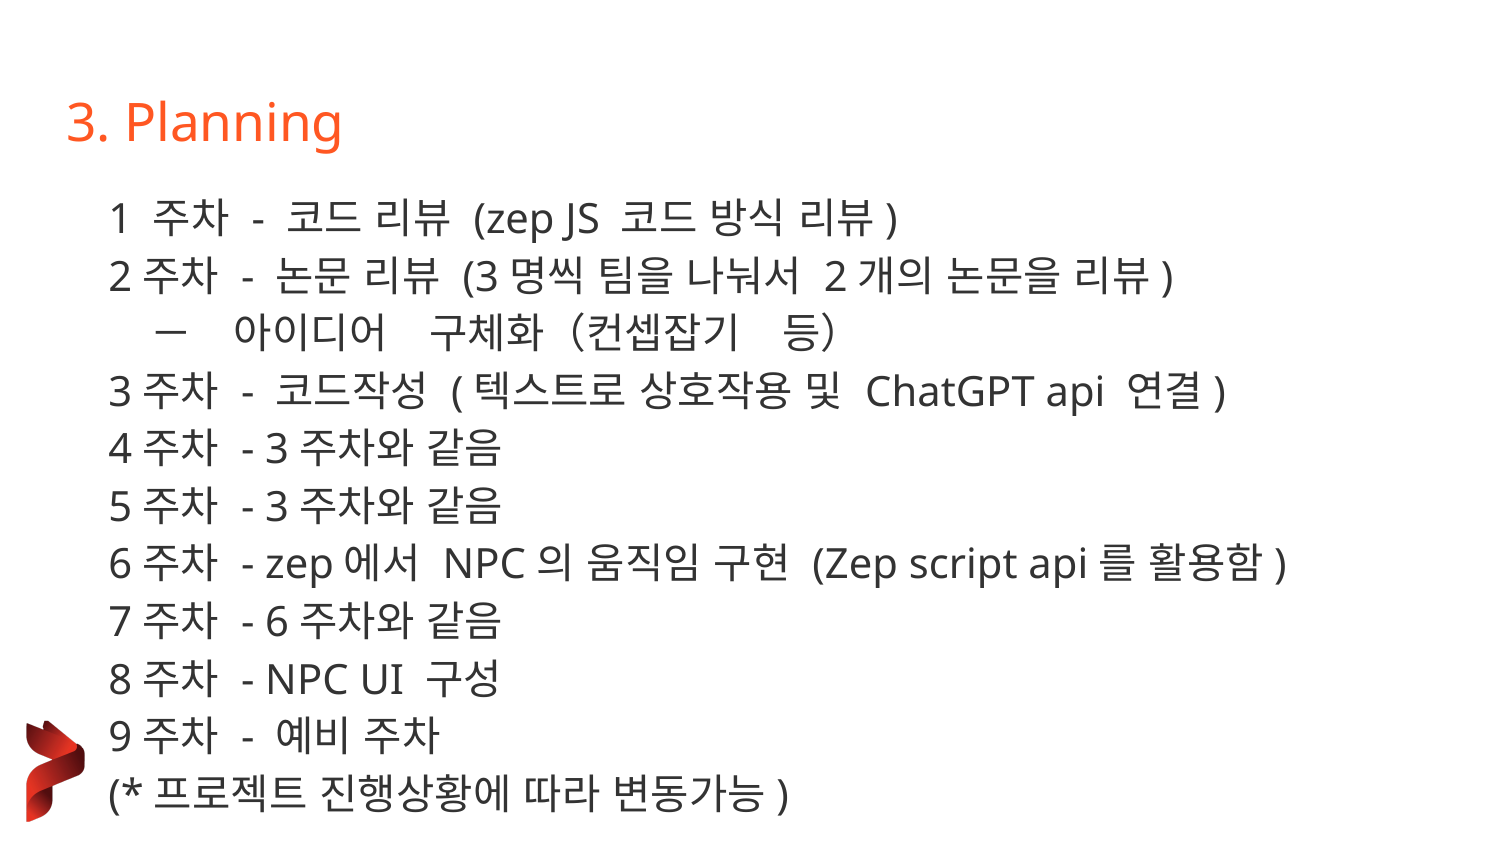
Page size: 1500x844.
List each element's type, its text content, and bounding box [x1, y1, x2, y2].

text_box 1 주차 - 코드 리뷰 (zep JS 코드 방식 리뷰) 2주차 - 논문 리뷰 (3명씩 팀을 나눠서 2개의 논문을 리뷰) － 아이디어 구체화（컨셉잡기 등） 3주차 - 코드작성 (텍스트로 상호작용 및 ChatGPT api 연결) 4주차 - 3주차와 같음 5주차 - 3주차와 같음 6주차 - zep에서 NPC의 움직임 구현 (Zep script api를 활용함) 7주차 - 6주차와 같음 8주차 - NPC UI 구성 9주차 - 예비 주차 (*프로젝트 진행상황에 따라 변동가능) [93, 213, 1425, 789]
title 3. Planning [51, 72, 1449, 167]
picture [25, 718, 85, 823]
